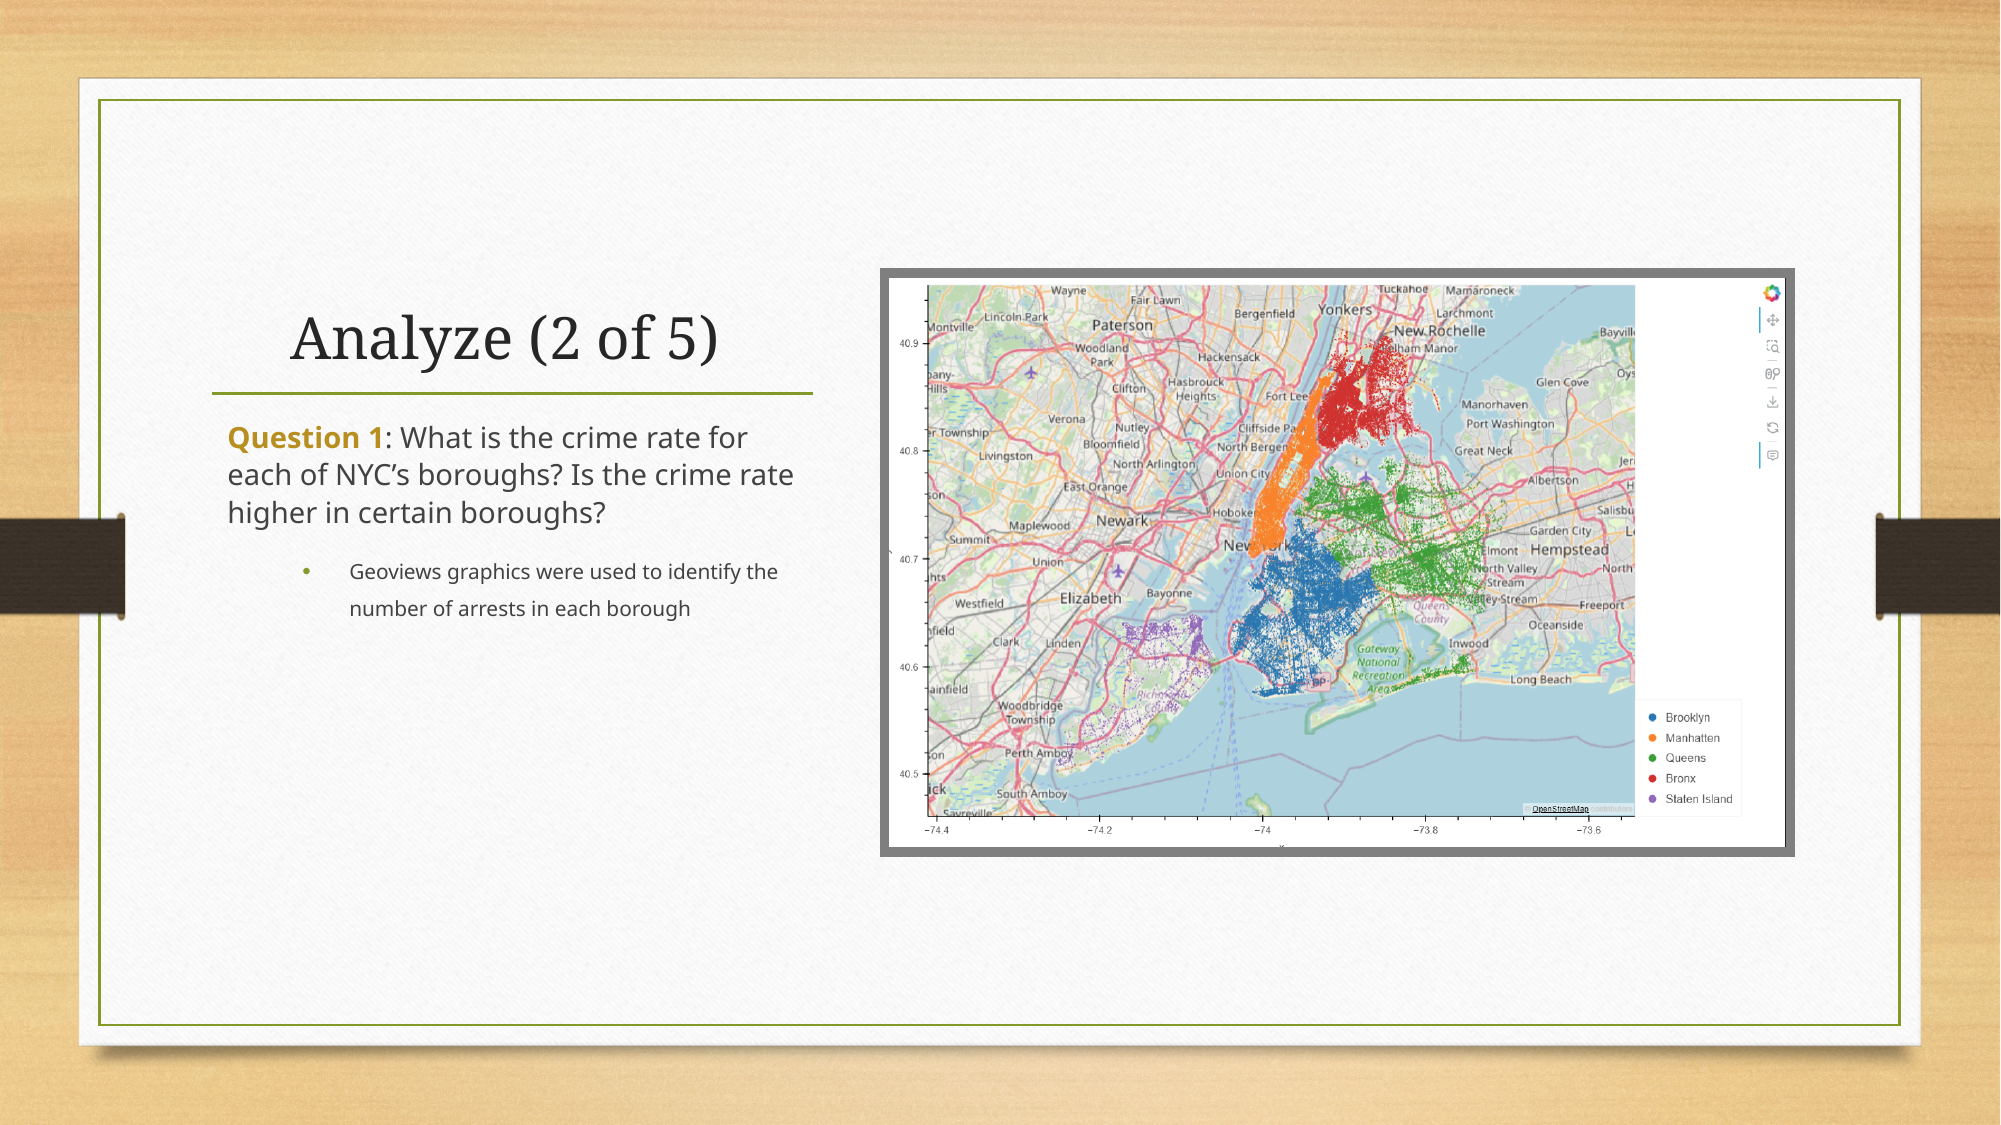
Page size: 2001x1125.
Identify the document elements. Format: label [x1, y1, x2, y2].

picture [888, 277, 1787, 848]
text_box [0, 0, 2000, 1125]
